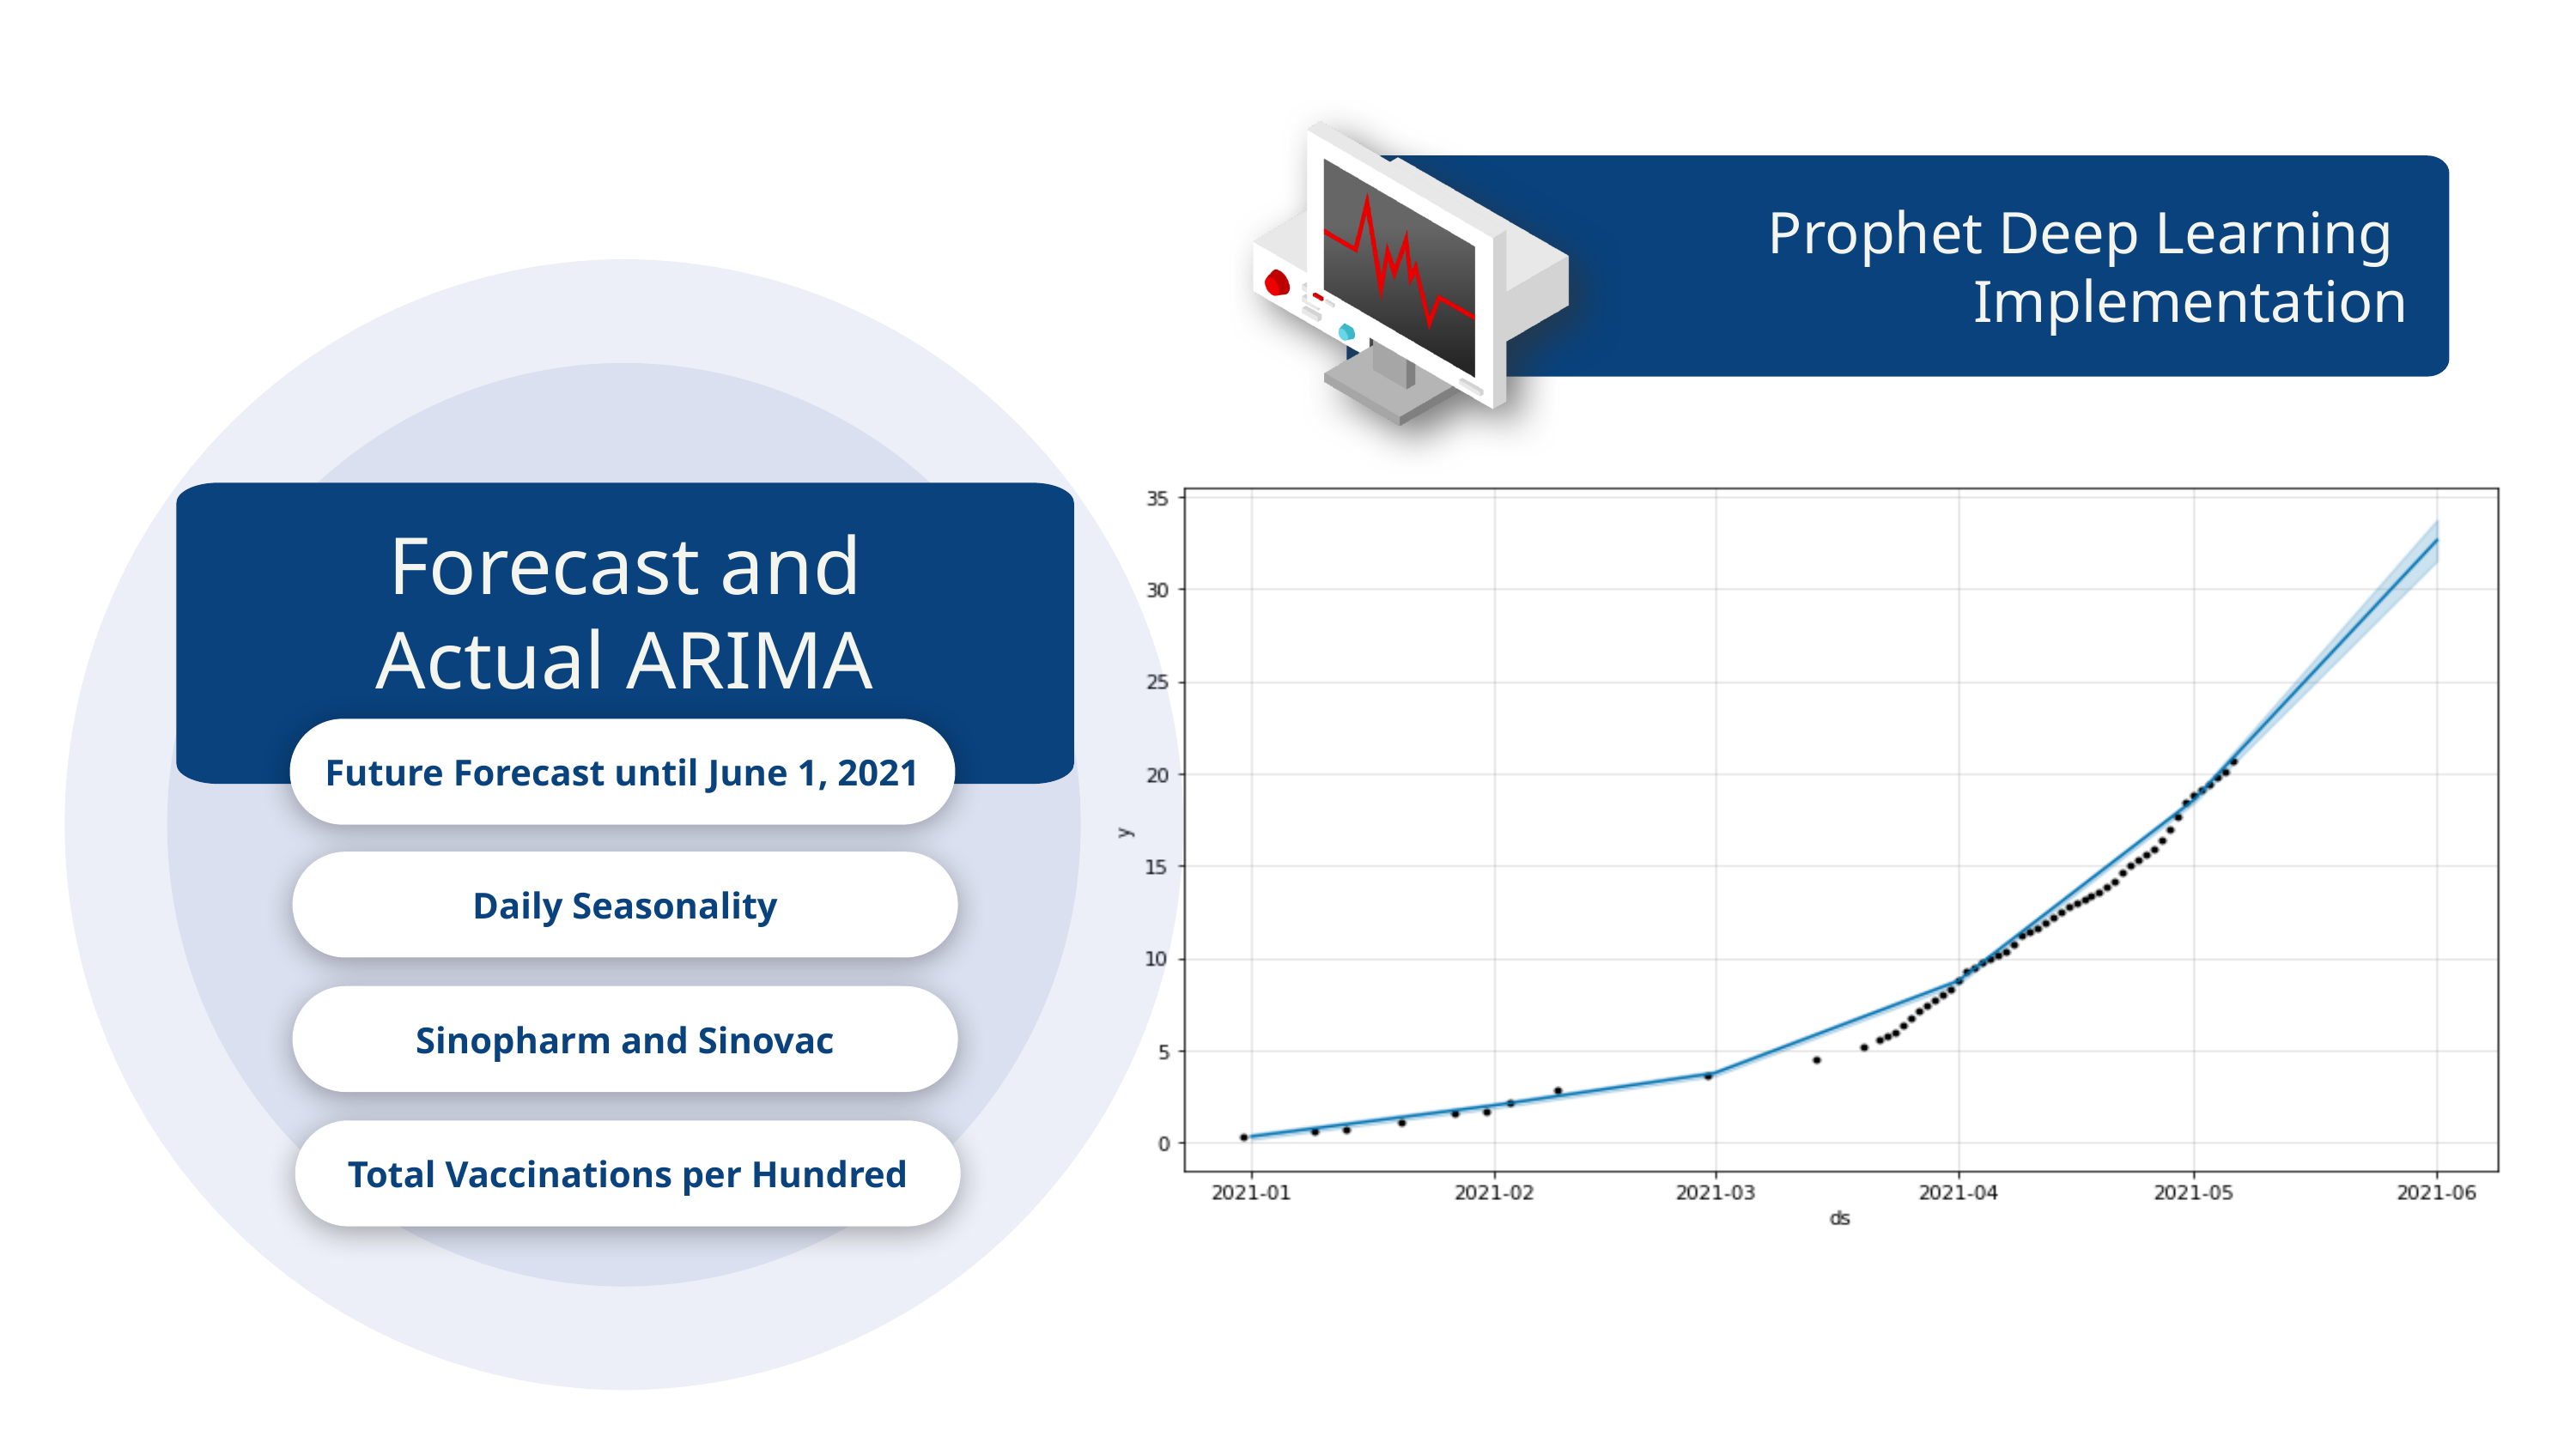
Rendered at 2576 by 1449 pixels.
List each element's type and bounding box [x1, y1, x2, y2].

text_box [1603, 155, 2450, 377]
picture [1187, 476, 2511, 1240]
picture [1225, 90, 1600, 442]
text_box [62, 258, 1187, 1391]
text_box [176, 482, 1074, 785]
